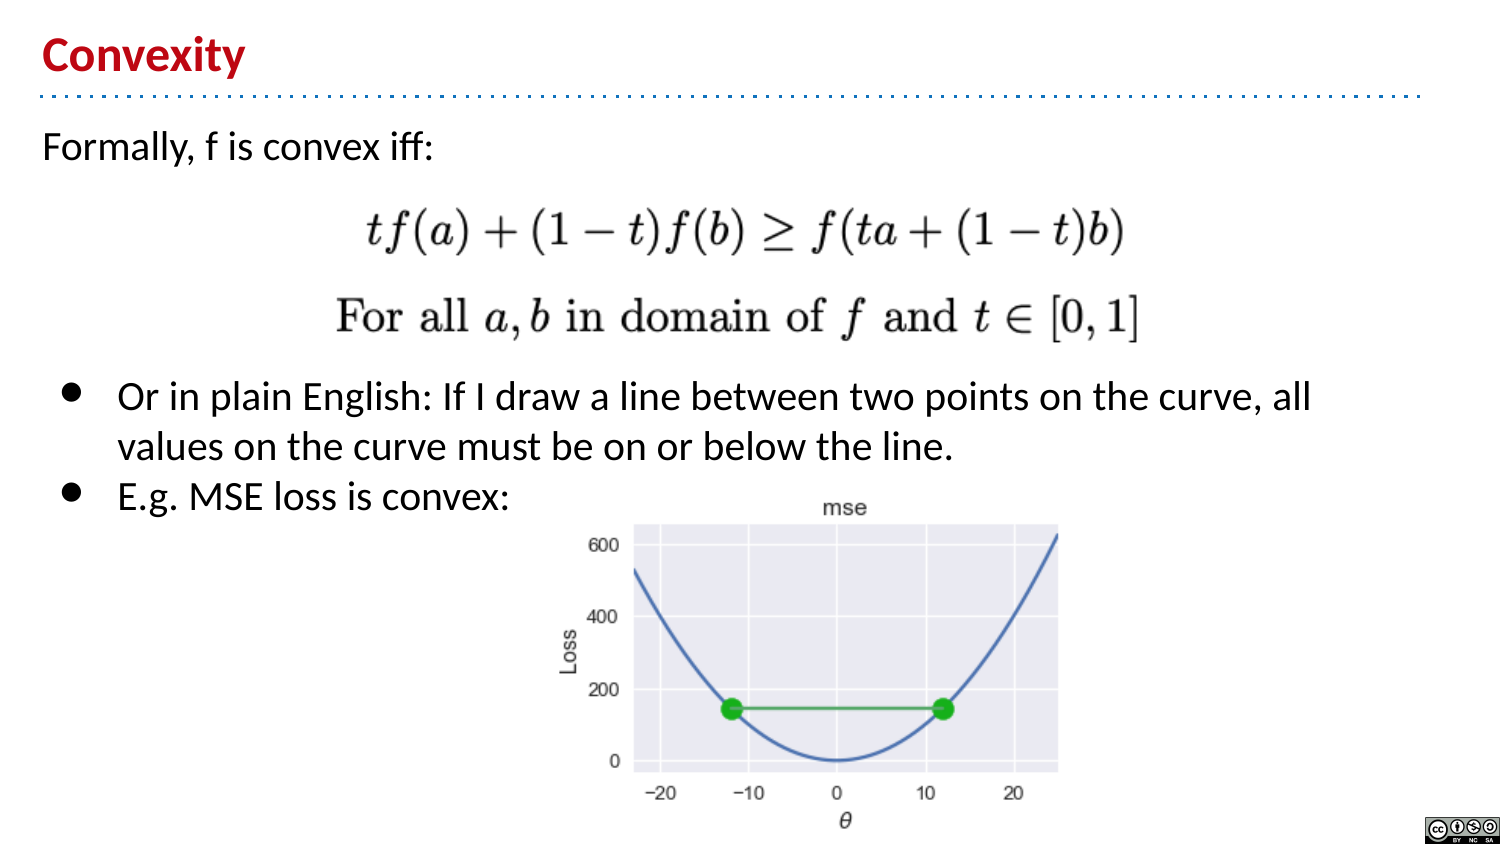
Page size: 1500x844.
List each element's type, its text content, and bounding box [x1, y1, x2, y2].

picture [330, 286, 1143, 349]
title Convexity [27, 15, 1378, 97]
picture [360, 199, 1129, 262]
picture [1425, 817, 1500, 844]
picture [549, 488, 1069, 844]
list Formally, f is convex iff: Or in plain English: If I draw a line between two points on the curve, all values on the curve must be on or below the line. E.g. MSE loss is convex: [27, 103, 1413, 489]
